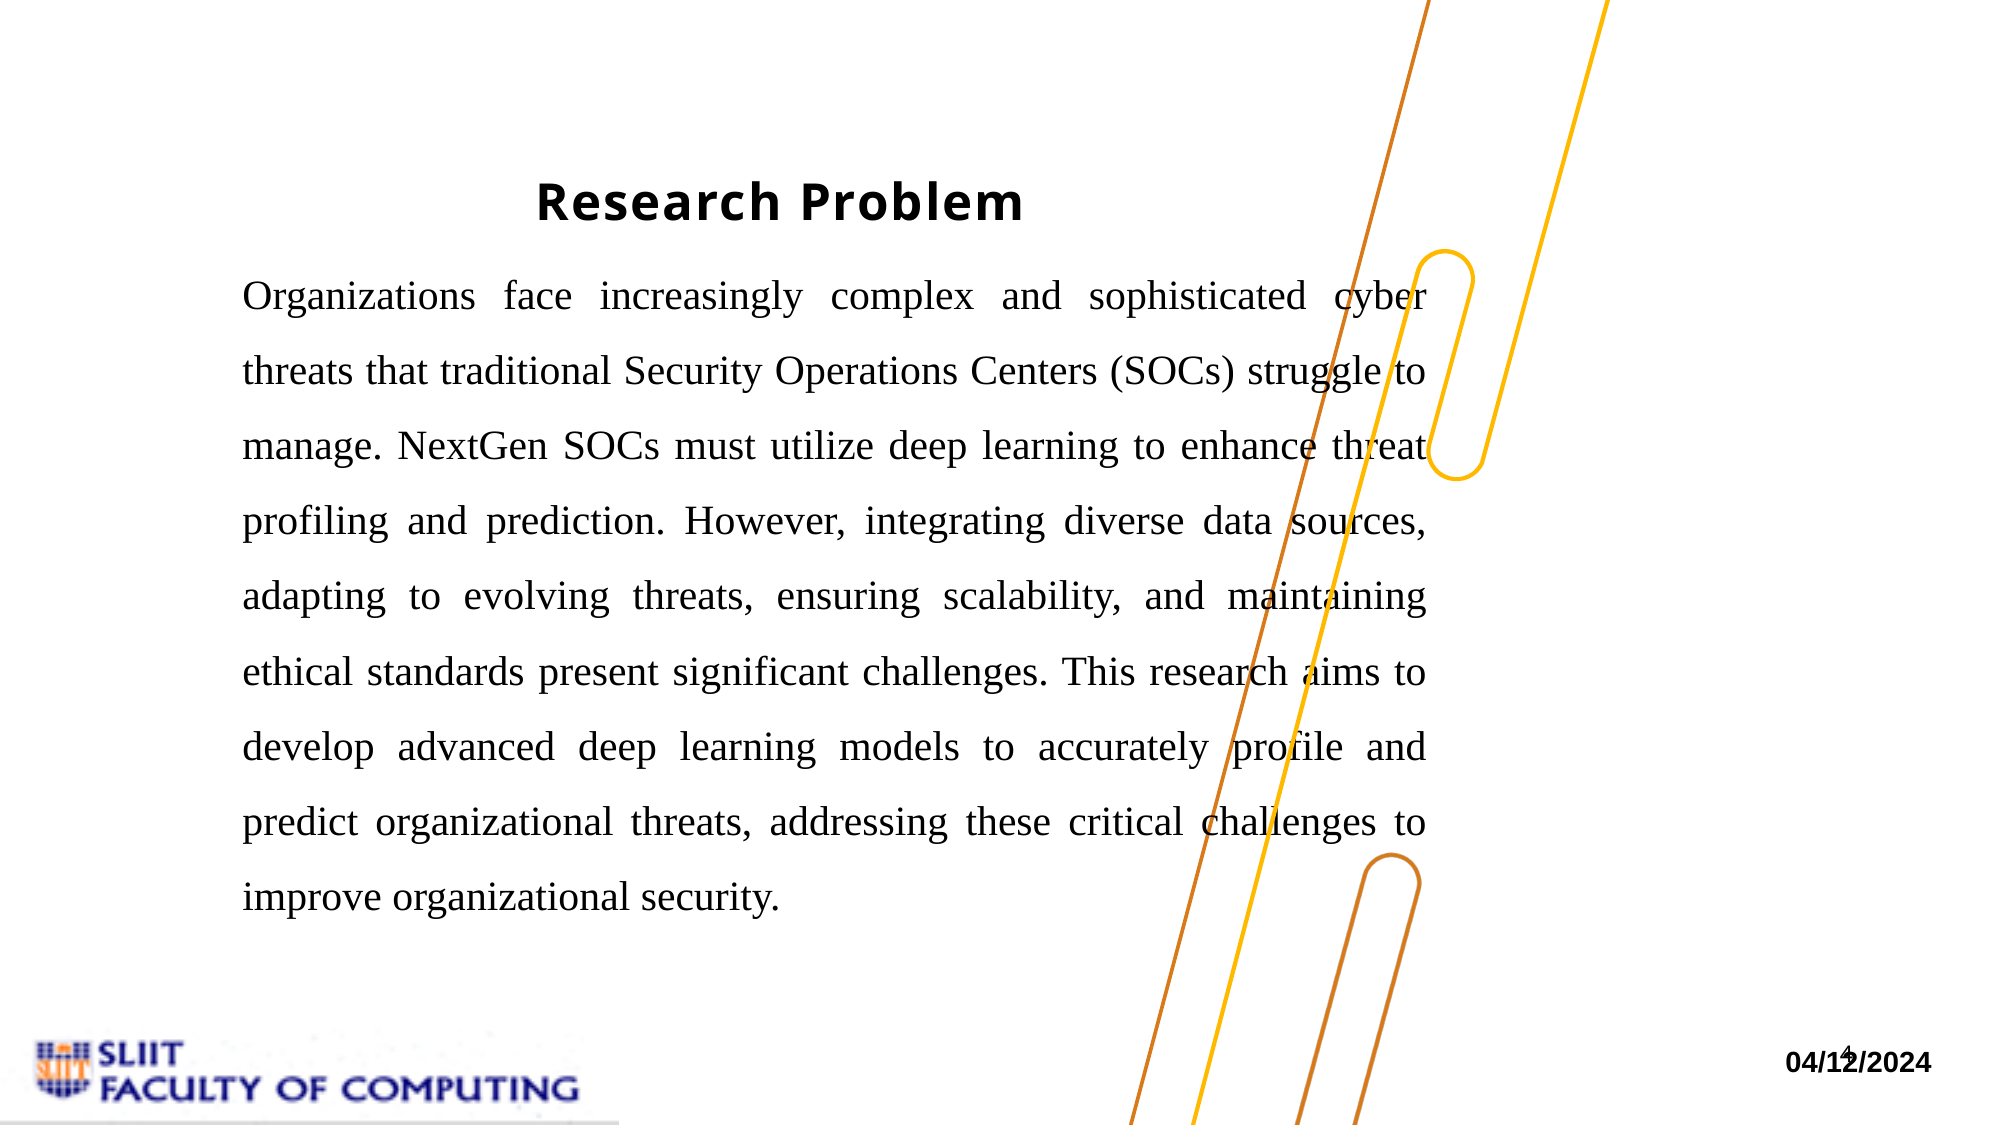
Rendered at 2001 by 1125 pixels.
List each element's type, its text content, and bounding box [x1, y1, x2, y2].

picture [1283, 845, 1429, 1014]
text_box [0, 1014, 2000, 1125]
text_box [1220, 0, 1611, 1010]
title Research Problem [520, 168, 1250, 235]
list Organizations face increasingly complex and sophisticated cyber threats that traditional Security Operations Centers (SOCs) struggle to manage. NextGen SOCs must utilize deep learning to enhance threat profiling and prediction. However, integrating diverse data sources, adapting to evolving threats, ensuring scalability, and maintaining ethical standards present significant challenges. This research aims to develop advanced deep learning models to accurately profile and predict organizational threats, addressing these critical challenges to improve organizational security. [227, 235, 1429, 935]
